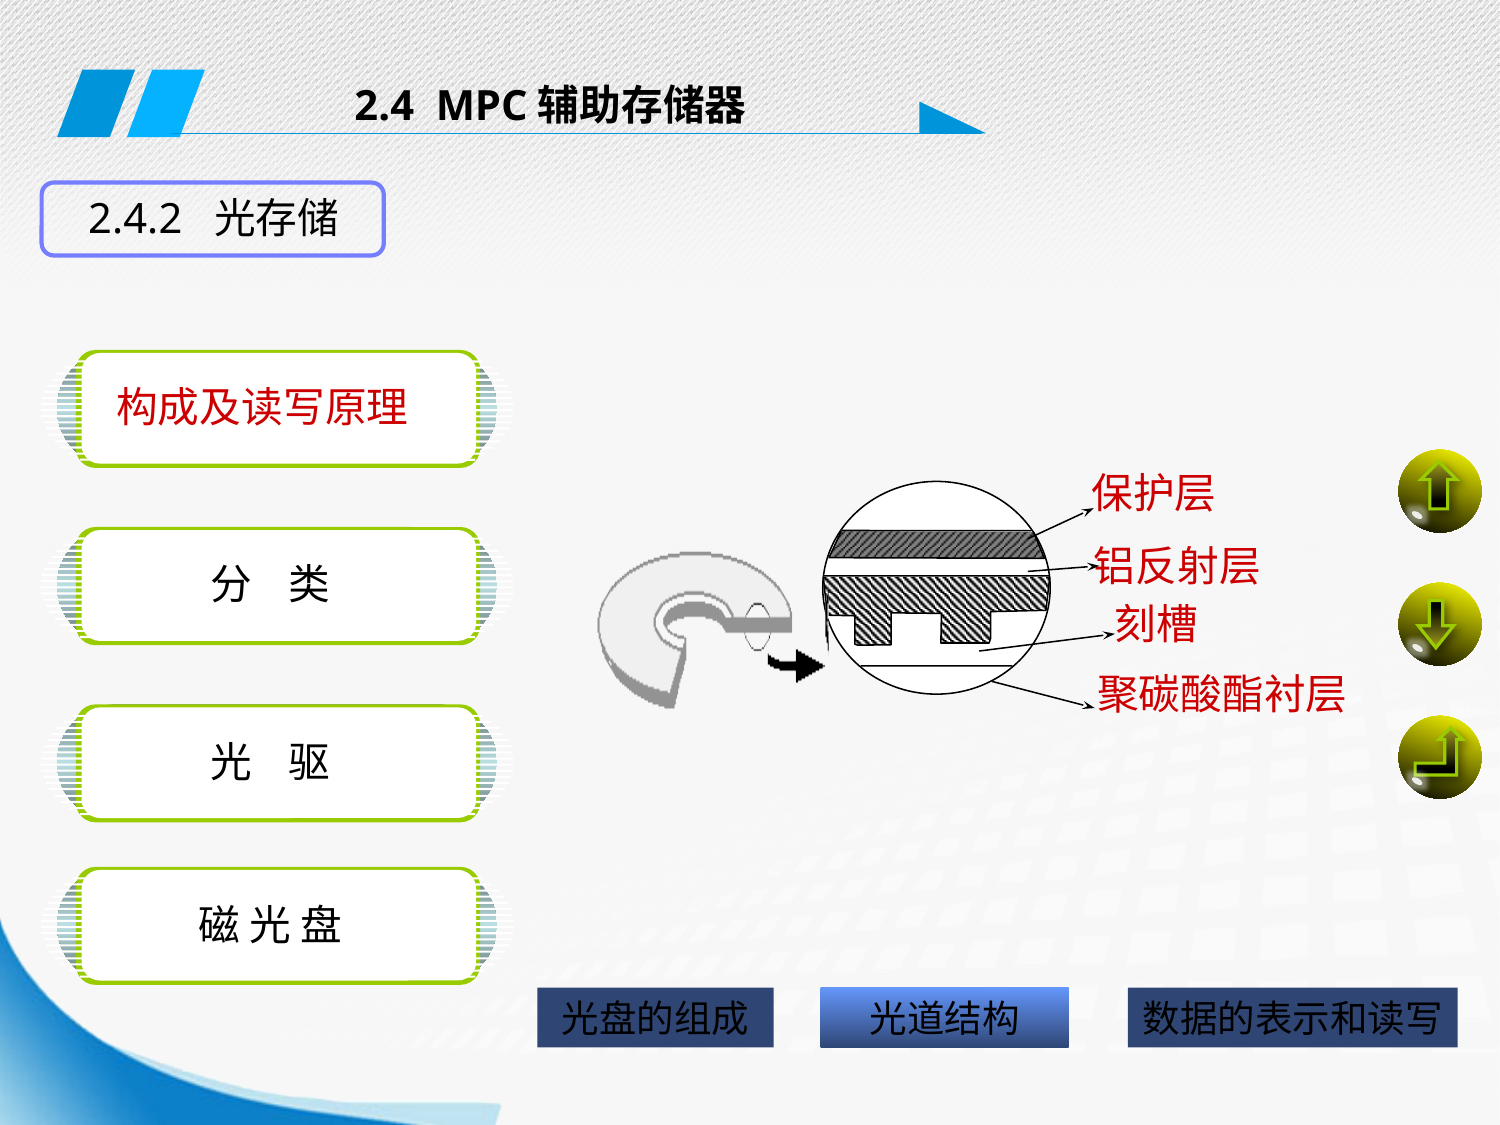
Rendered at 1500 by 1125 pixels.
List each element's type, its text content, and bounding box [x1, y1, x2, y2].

text_box [537, 338, 1424, 587]
text_box 数据的表示和读写 [1127, 987, 1458, 1048]
text_box 光道结构 [820, 987, 1069, 1048]
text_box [40, 526, 514, 646]
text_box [1398, 449, 1482, 533]
text_box [39, 180, 386, 258]
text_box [1398, 582, 1482, 666]
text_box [595, 466, 1365, 733]
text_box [1398, 715, 1482, 799]
text_box 2.4 MPC辅助存储器 [339, 71, 762, 137]
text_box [40, 866, 514, 986]
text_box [40, 704, 514, 823]
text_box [40, 349, 514, 469]
text_box 光盘的组成 [537, 987, 774, 1048]
picture [0, 0, 1500, 1125]
